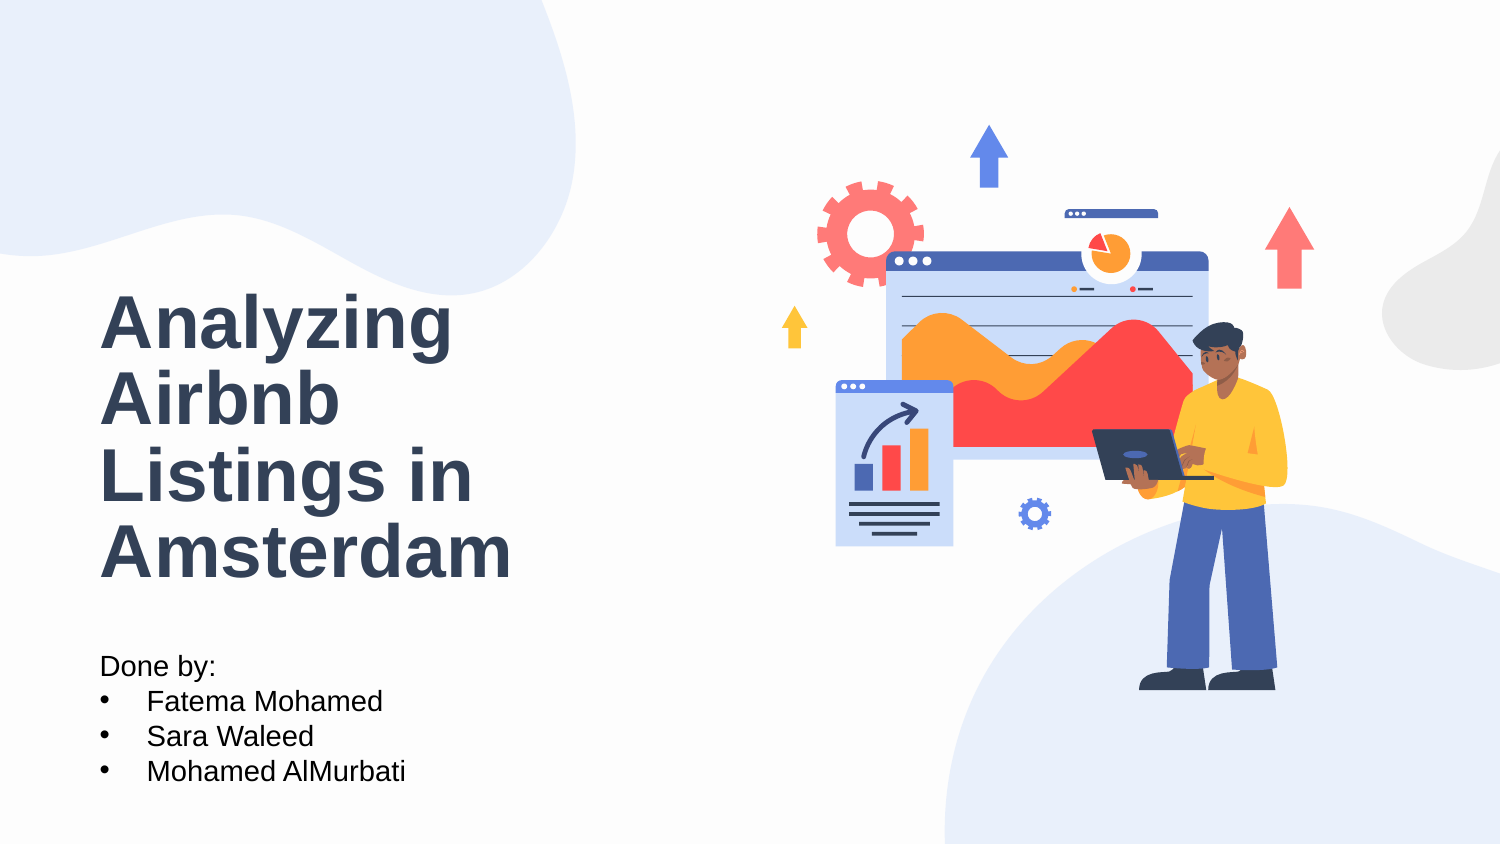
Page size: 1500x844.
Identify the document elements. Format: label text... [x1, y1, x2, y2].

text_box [781, 124, 1315, 691]
title Analyzing Airbnb Listings in Amsterdam [84, 546, 653, 639]
text_box Done by: Fatema Mohamed Sara Waleed Mohamed AlMurbati [84, 639, 653, 795]
